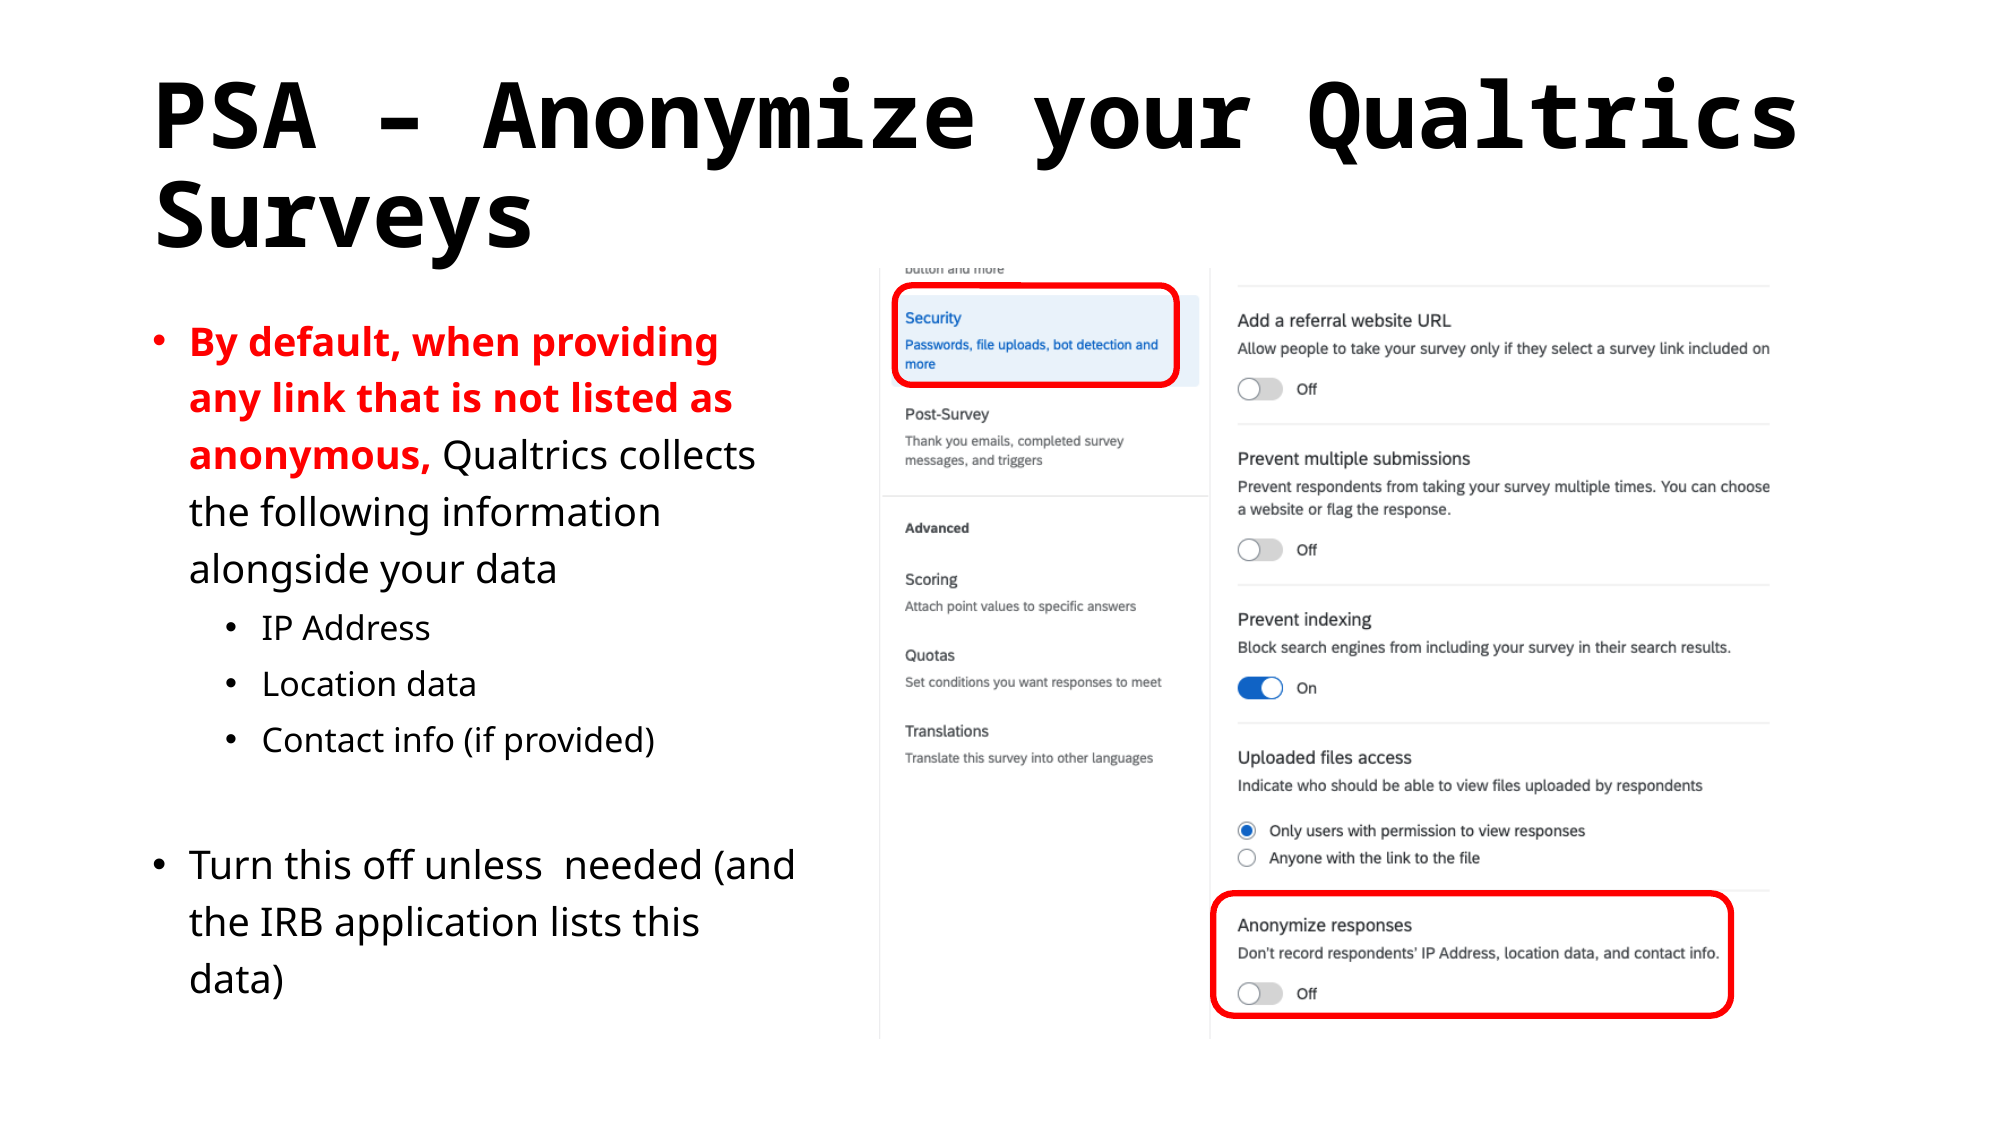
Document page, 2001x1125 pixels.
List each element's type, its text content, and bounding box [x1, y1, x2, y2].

title PSA – Anonymize your Qualtrics Surveys [137, 59, 1863, 278]
list By default, when providing any link that is not listed as anonymous, Qualtrics collects the following information alongside your data IP Address Location data Contact info (if provided) Turn this off unless needed (and the IRB application lists this data) [137, 299, 817, 1014]
picture [878, 268, 1770, 1039]
